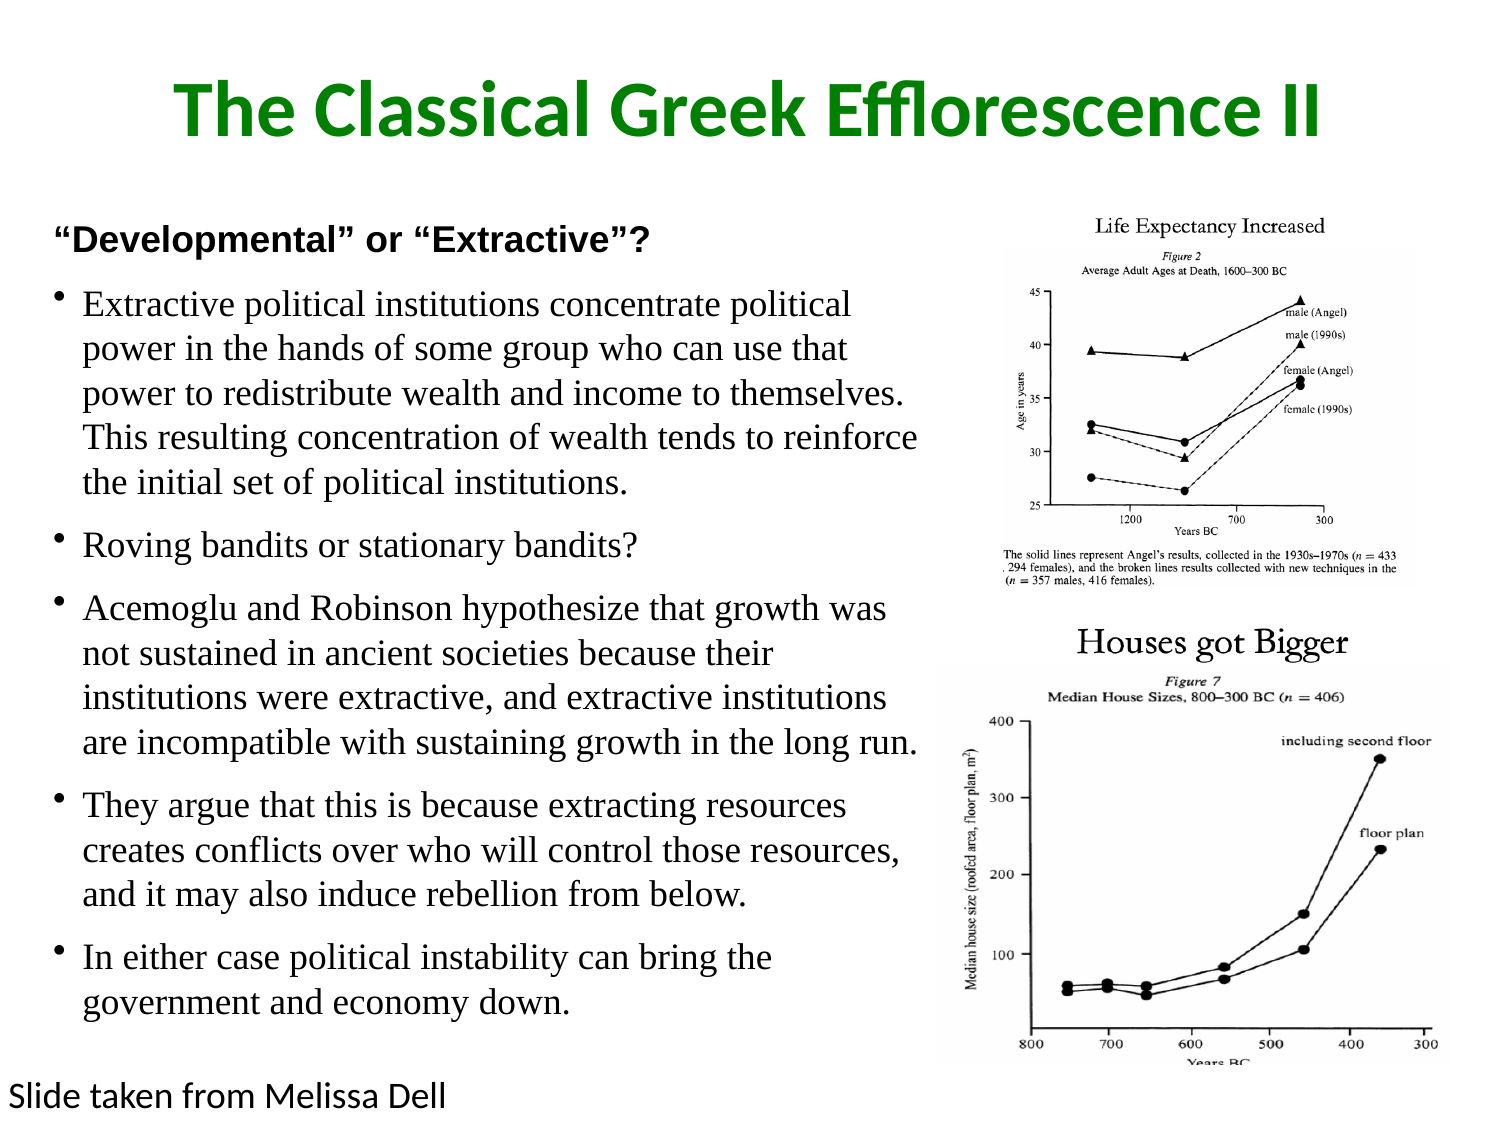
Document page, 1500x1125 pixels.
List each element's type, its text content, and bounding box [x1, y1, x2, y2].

title The Classical Greek Efflorescence II [44, 0, 1453, 208]
picture [935, 612, 1453, 1065]
text_box Slide taken from Melissa Dell [0, 1064, 455, 1124]
list “Developmental” or “Extractive”? Extractive political institutions concentrate political power in the hands of some group who can use that power to redistribute wealth and income to themselves. This resulting concentration of wealth tends to reinforce the initial set of political institutions. Roving bandits or stationary bandits? Acemoglu and Robinson hypothesize that growth was not sustained in ancient societies because their institutions were extractive, and extractive institutions are incompatible with sustaining growth in the long run. They argue that this is because extracting resources creates conflicts over who will control those resources, and it may also induce rebellion from below. In either case political instability can bring the government and economy down. [44, 207, 936, 1065]
picture [935, 208, 1453, 587]
